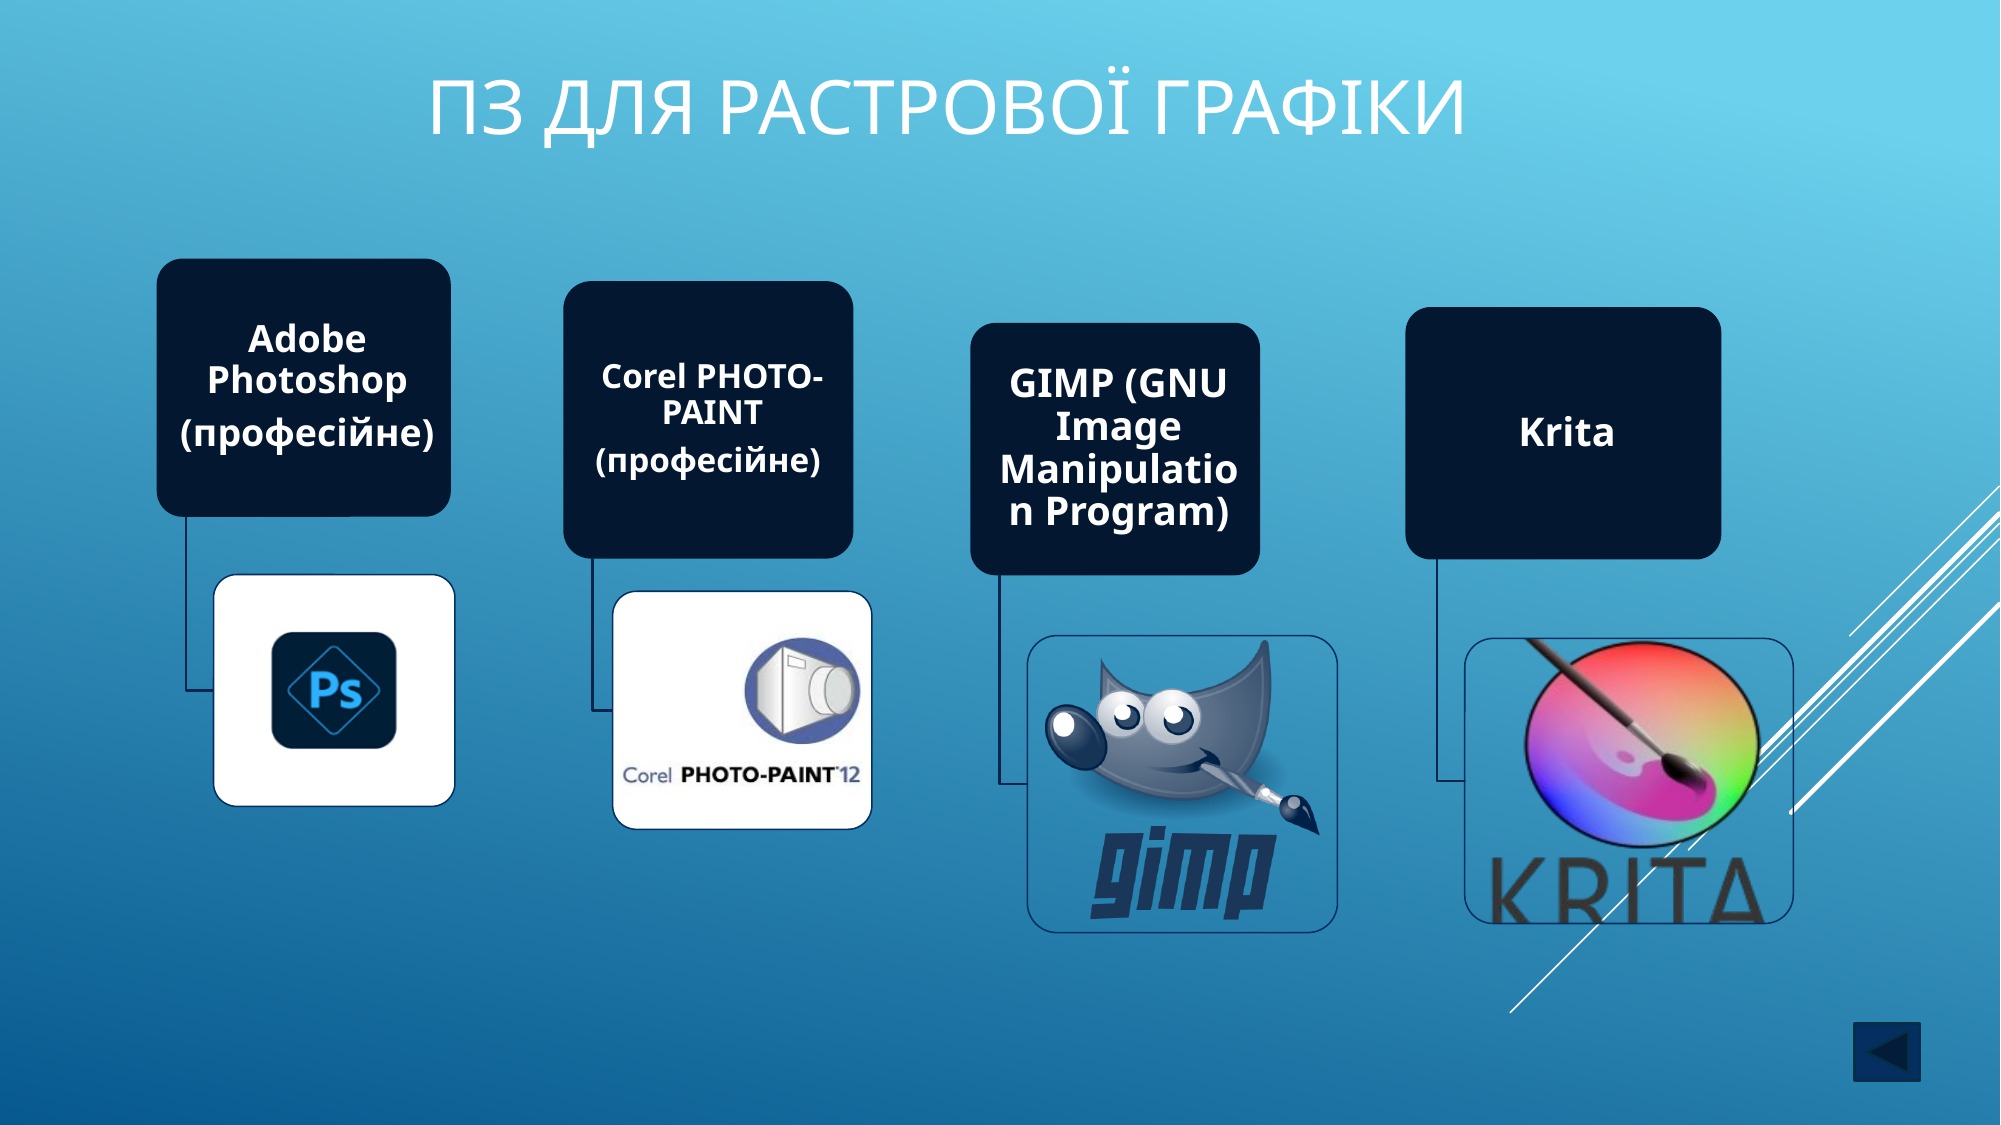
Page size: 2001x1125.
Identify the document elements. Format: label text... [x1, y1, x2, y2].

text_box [352, 280, 969, 867]
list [36, 258, 577, 814]
title ПЗ для растрової графіки [247, 0, 1648, 229]
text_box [969, 205, 1794, 1054]
text_box [1853, 1022, 1921, 1082]
